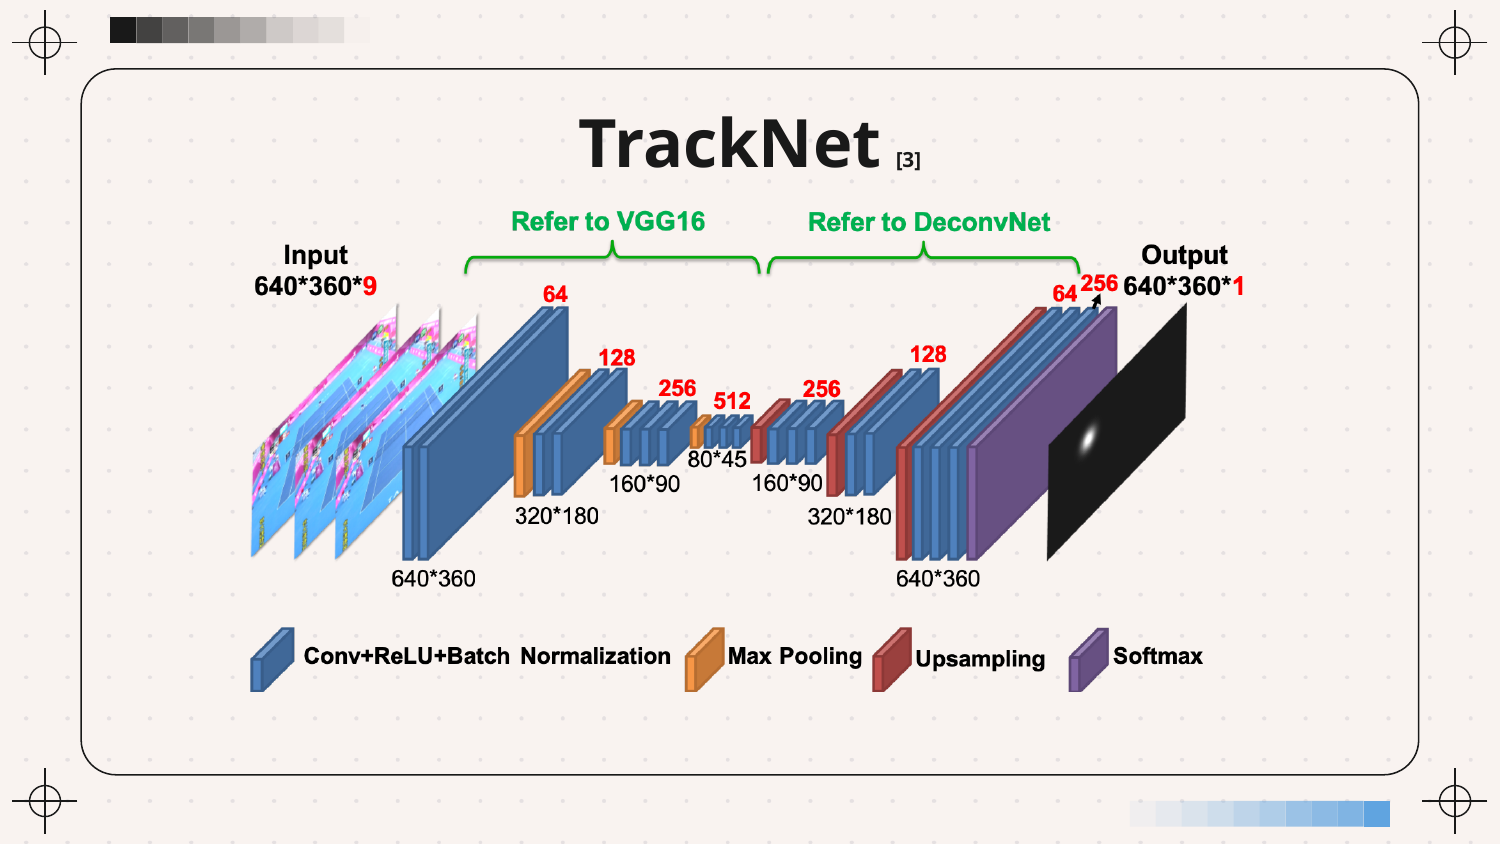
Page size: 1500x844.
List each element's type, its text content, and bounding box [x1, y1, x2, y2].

picture [237, 195, 1263, 692]
title TrackNet [3] [118, 85, 1382, 180]
